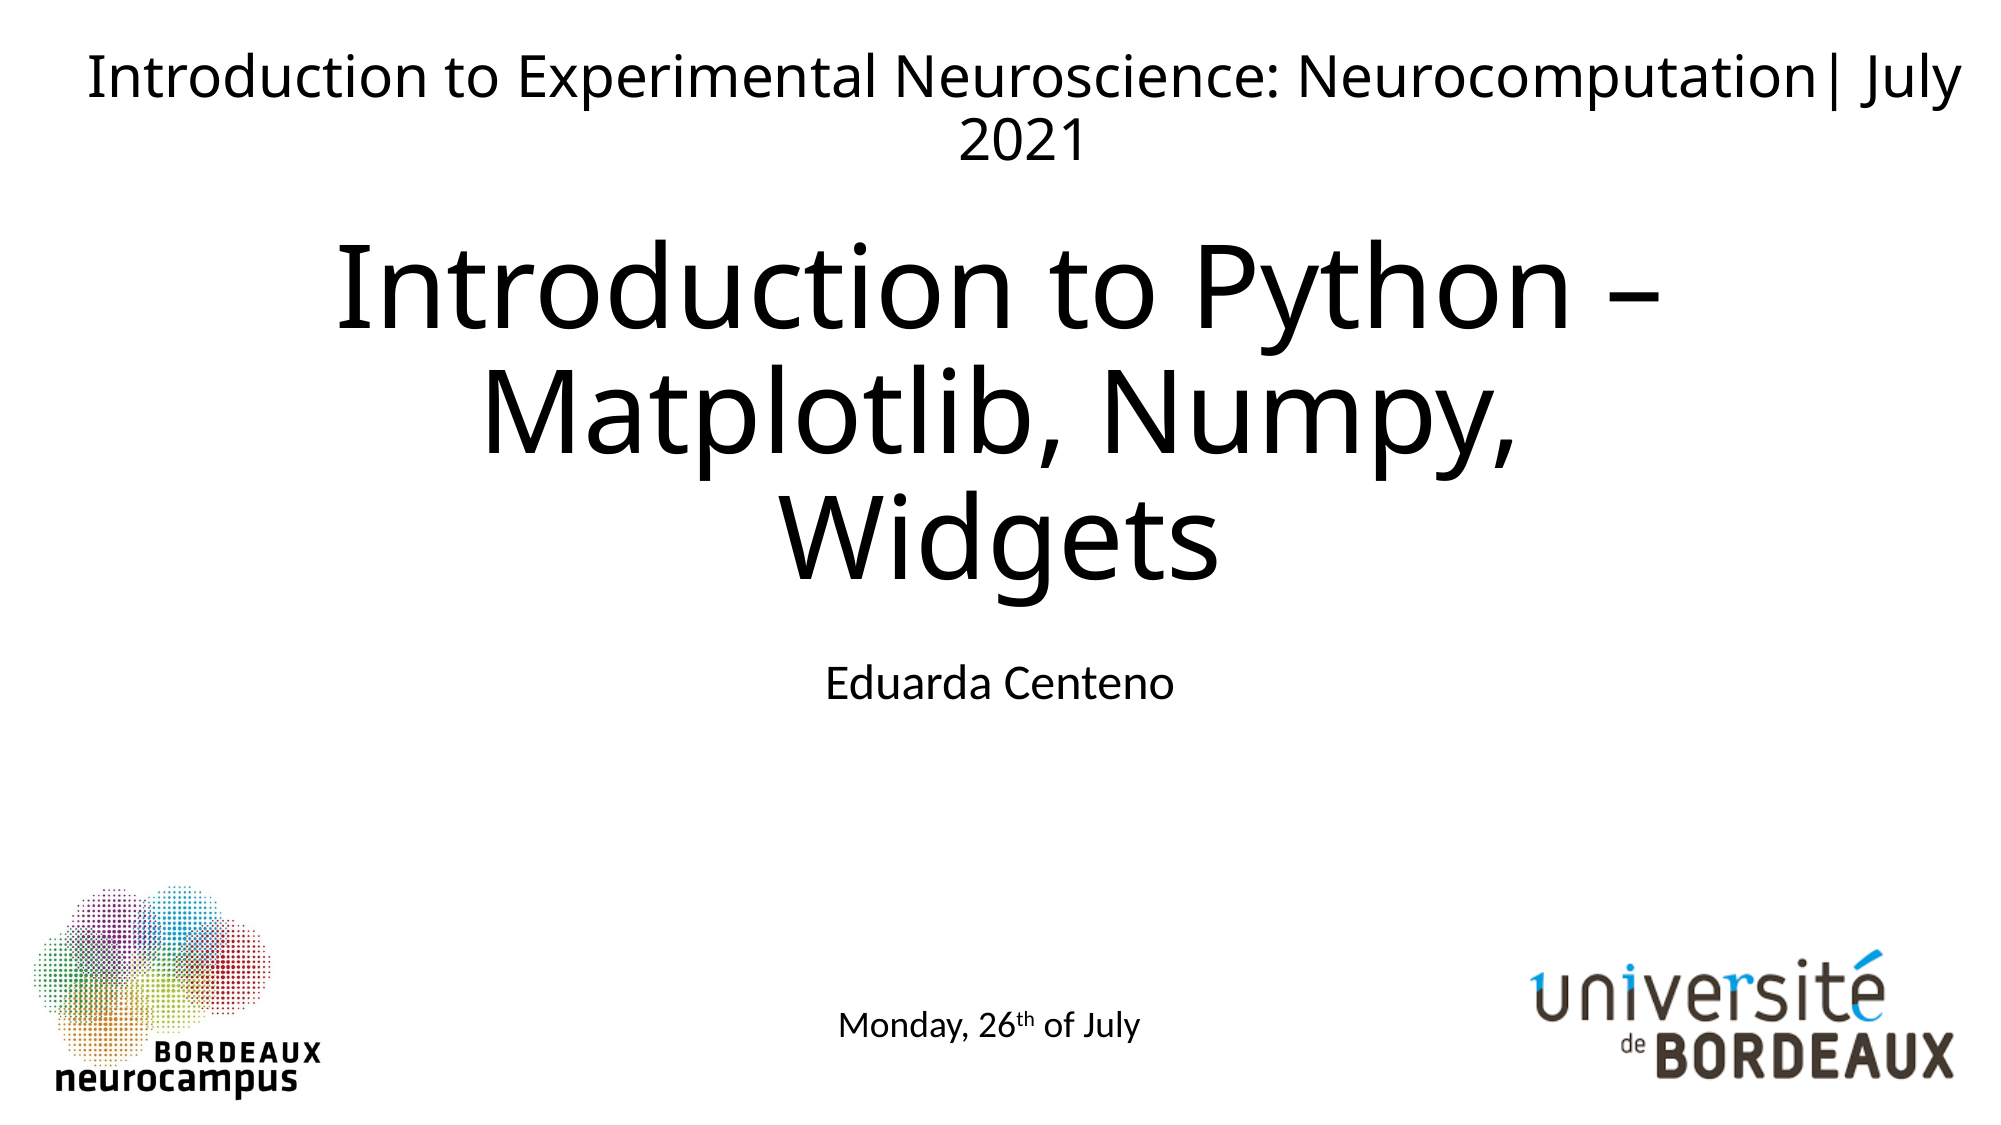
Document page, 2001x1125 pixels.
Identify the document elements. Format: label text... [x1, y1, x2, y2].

subtitle Eduarda Centeno [249, 648, 1750, 921]
picture [1491, 921, 2000, 1125]
title Introduction to Python – Matplotlib, Numpy, Widgets [249, 220, 1750, 612]
text_box Monday, 26th of July [823, 993, 1177, 1053]
text_box Introduction to Experimental Neuroscience: Neurocomputation| July 2021 [24, 0, 2000, 181]
picture [0, 854, 354, 1125]
